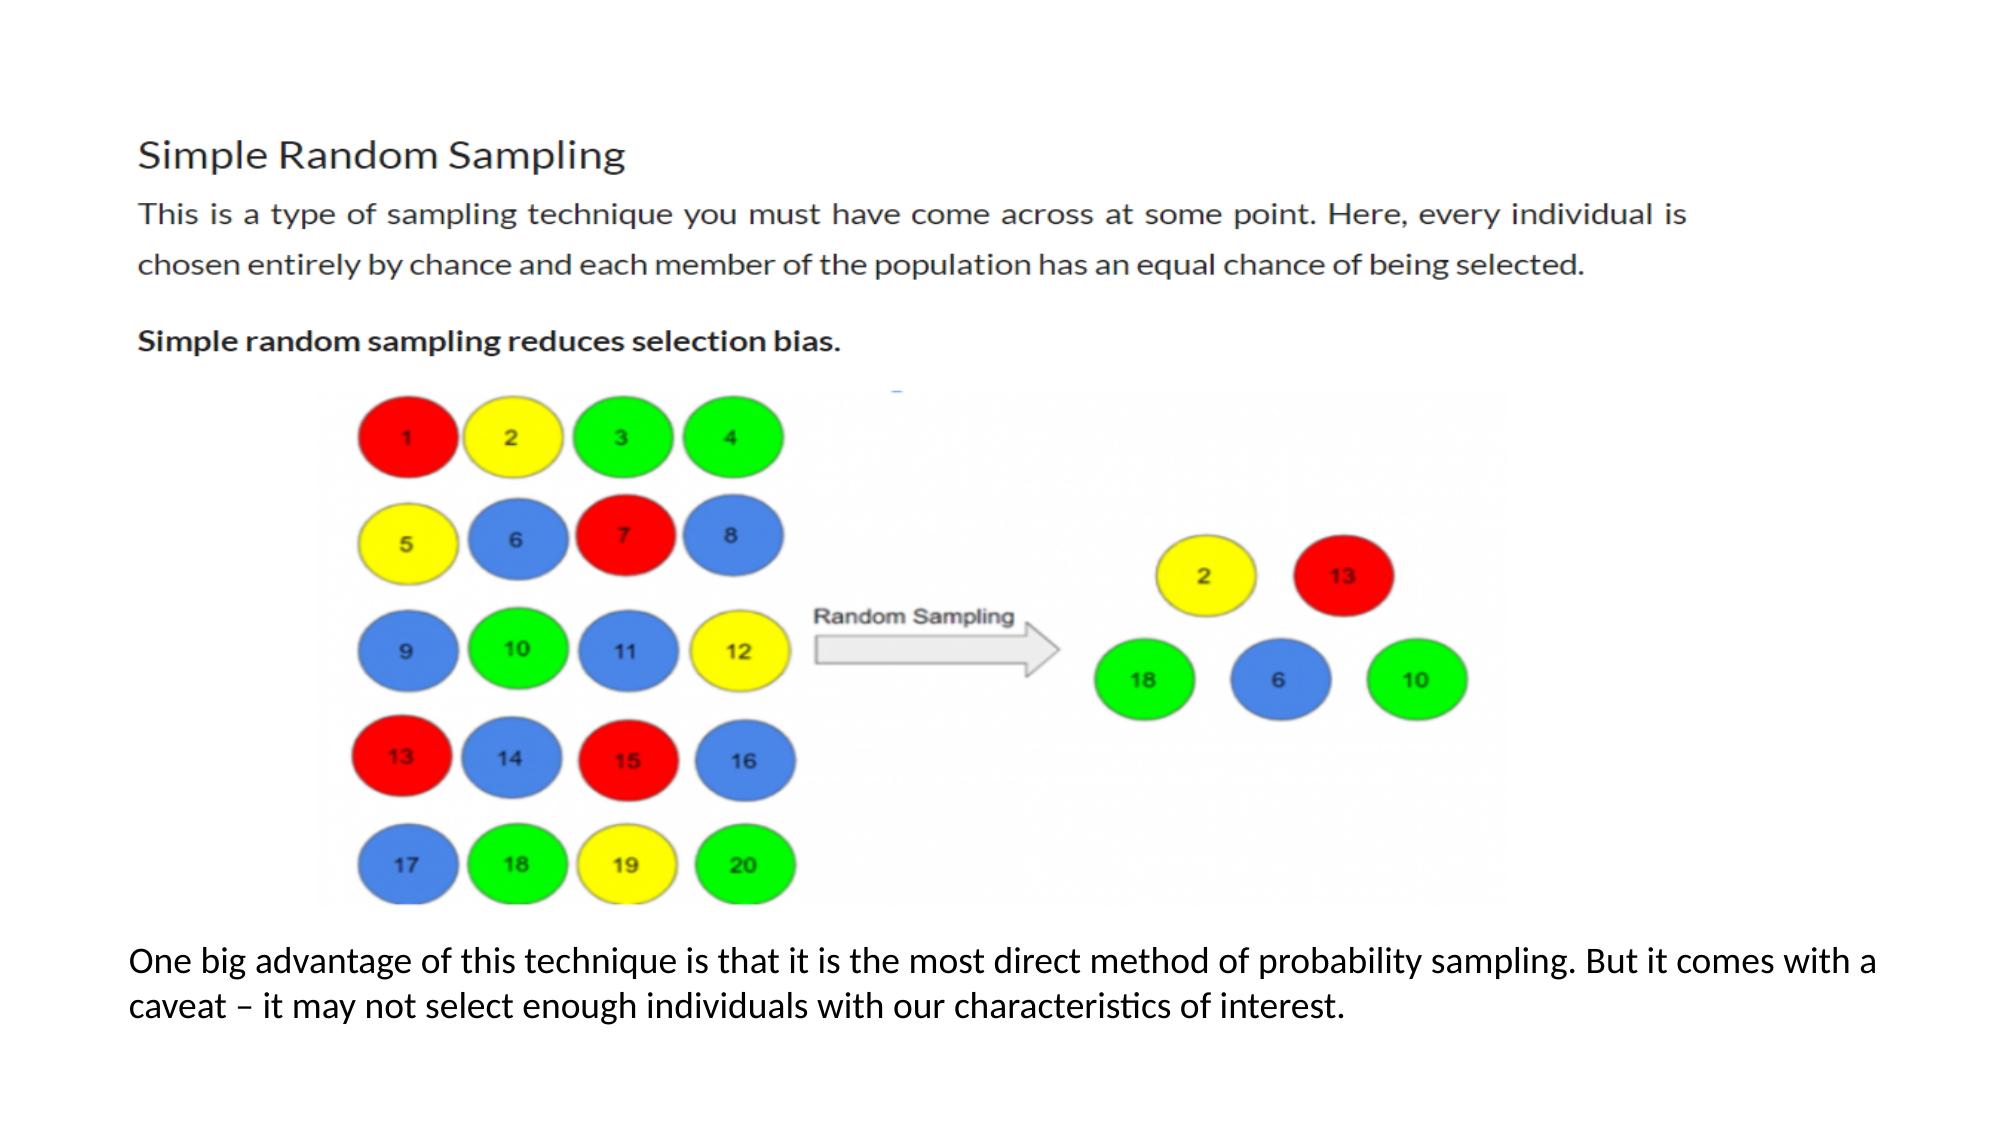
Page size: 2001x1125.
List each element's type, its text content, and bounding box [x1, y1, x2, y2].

picture [114, 122, 1703, 929]
text_box One big advantage of this technique is that it is the most direct method of probability sampling. But it comes with a caveat – it may not select enough individuals with our characteristics of interest. [114, 928, 1936, 1034]
